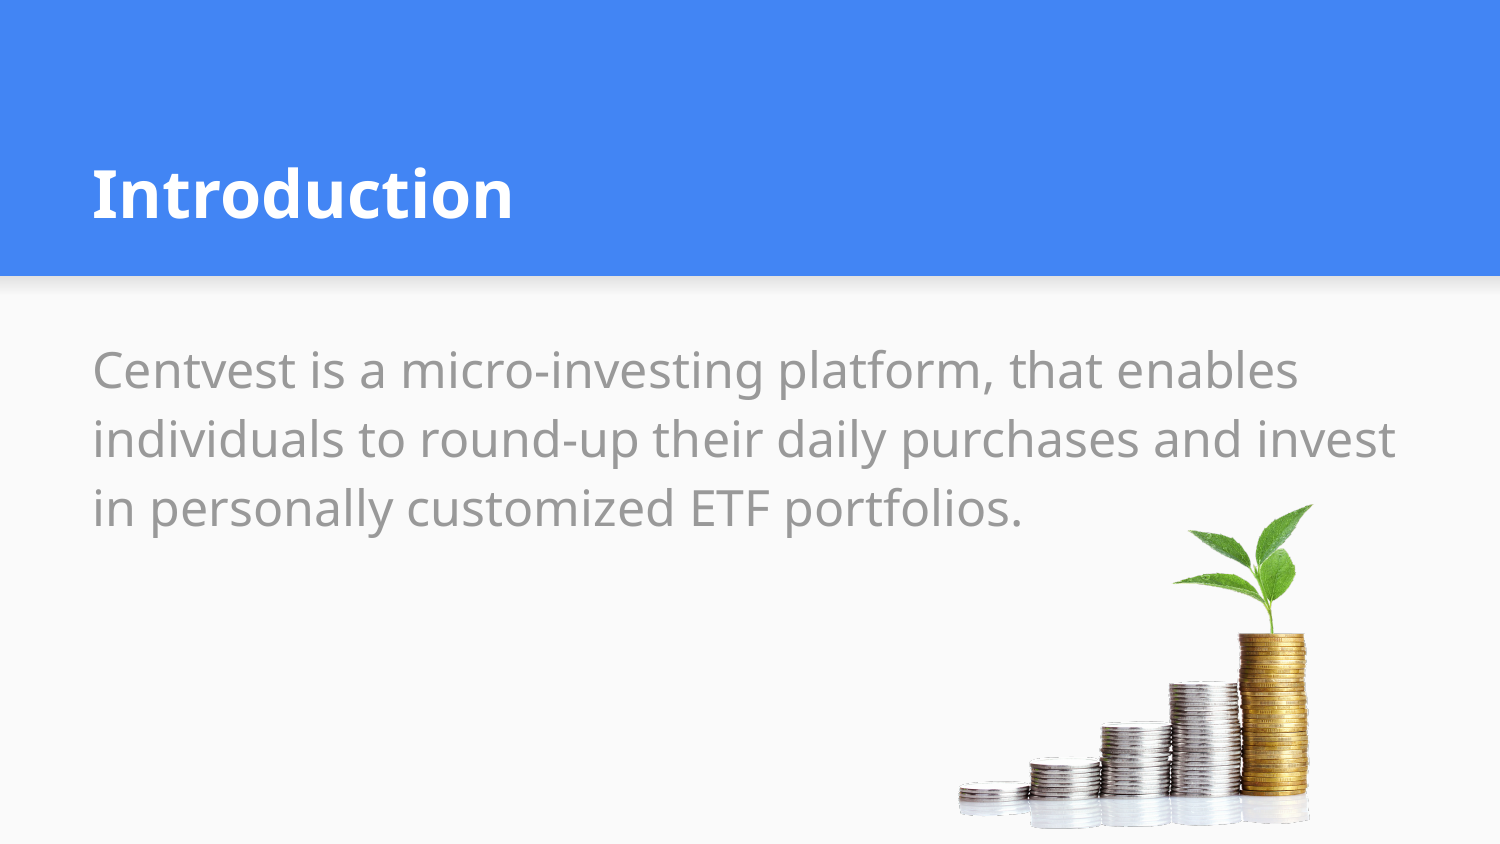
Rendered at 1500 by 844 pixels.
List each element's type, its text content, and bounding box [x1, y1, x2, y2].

picture [867, 471, 1427, 844]
title Introduction [77, 121, 1427, 248]
list Centvest is a micro-investing platform, that enables individuals to round-up their daily purchases and invest in personally customized ETF portfolios. [77, 314, 1427, 760]
